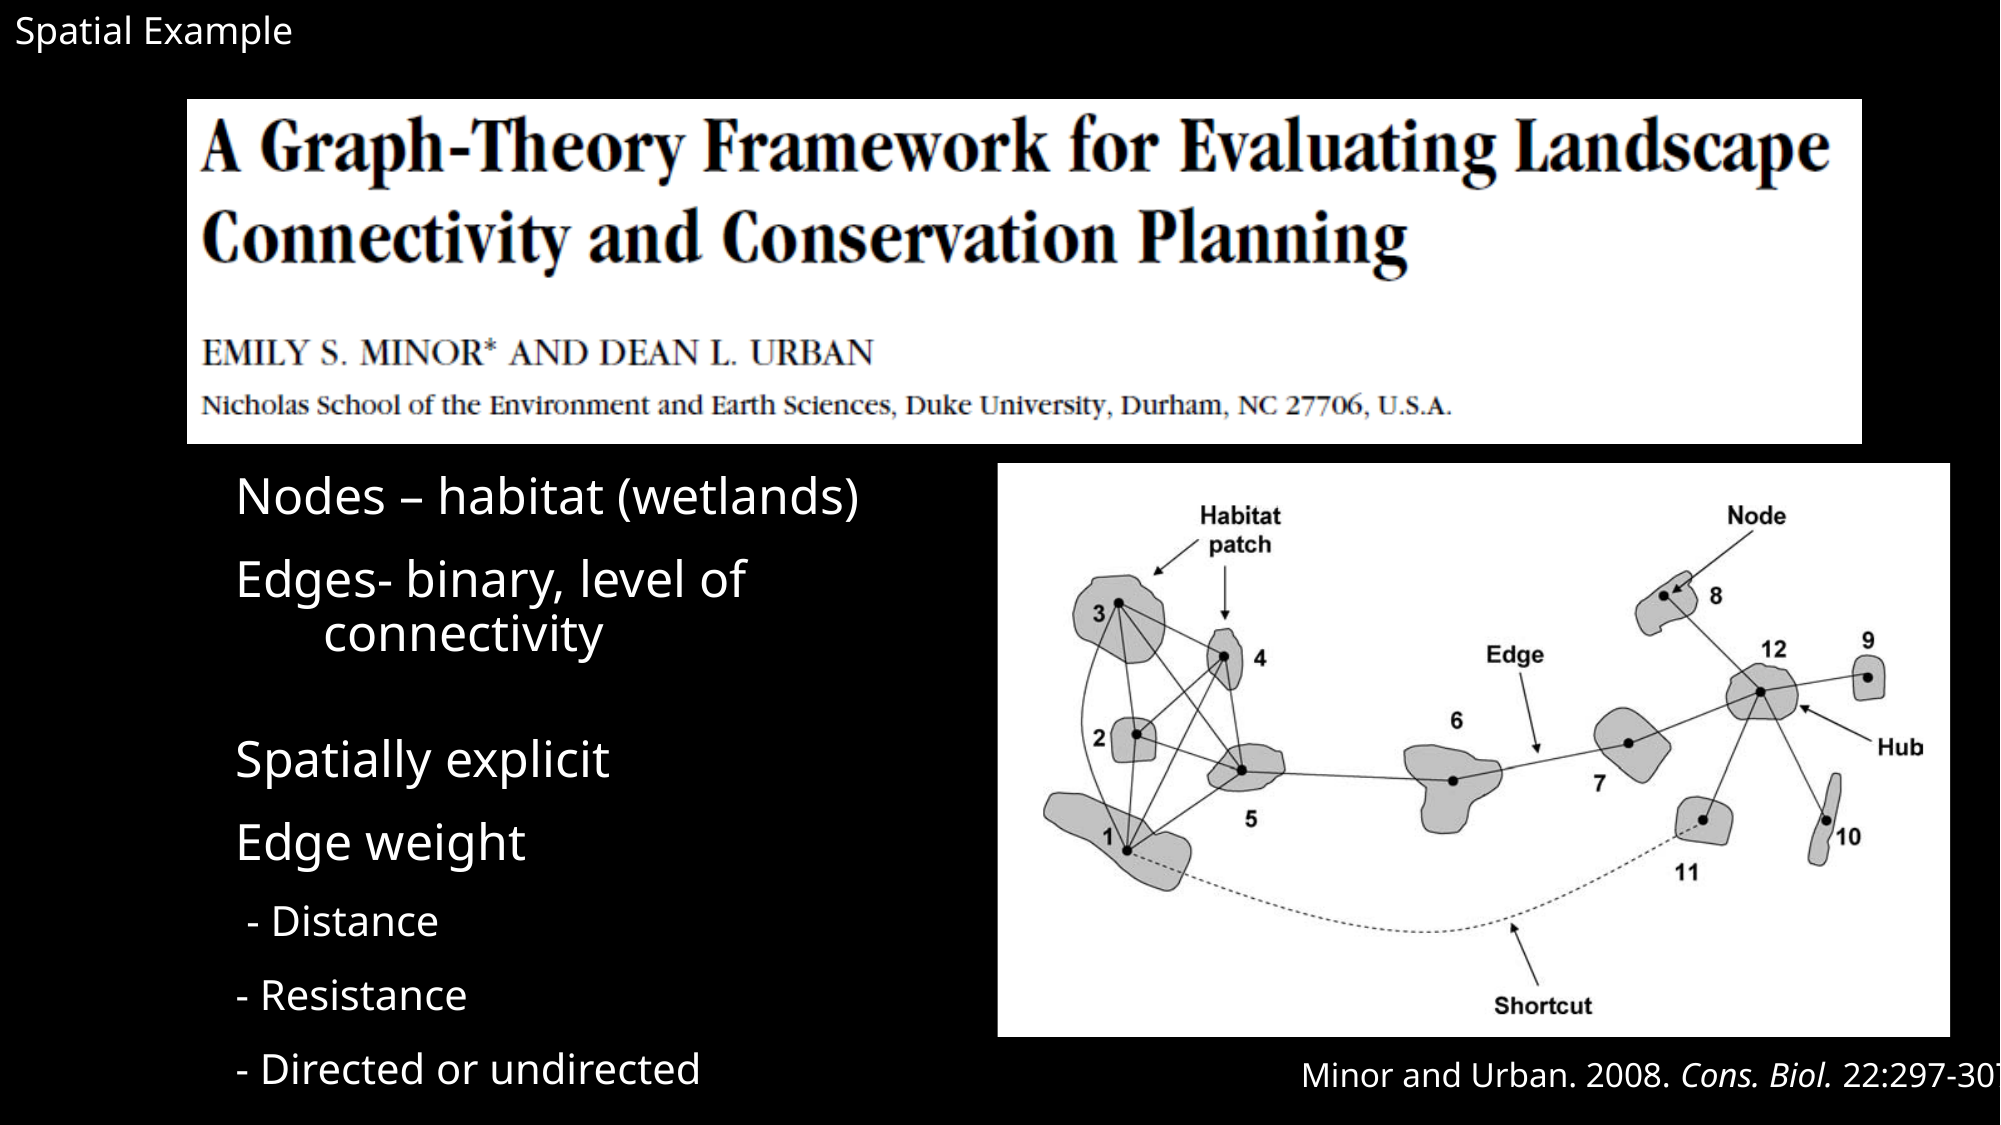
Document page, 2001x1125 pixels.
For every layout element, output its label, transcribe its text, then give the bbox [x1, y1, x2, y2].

text_box Minor and Urban. 2008. Cons. Biol. 22:297-307. [1286, 1046, 2000, 1102]
text_box Spatial Example [0, 0, 431, 60]
picture [187, 99, 1863, 444]
list Nodes – habitat (wetlands) Edges- binary, level of connectivity Spatially explicit Edge weight - Distance - Resistance - Directed or undirected [194, 463, 975, 1124]
picture [997, 463, 1951, 1037]
